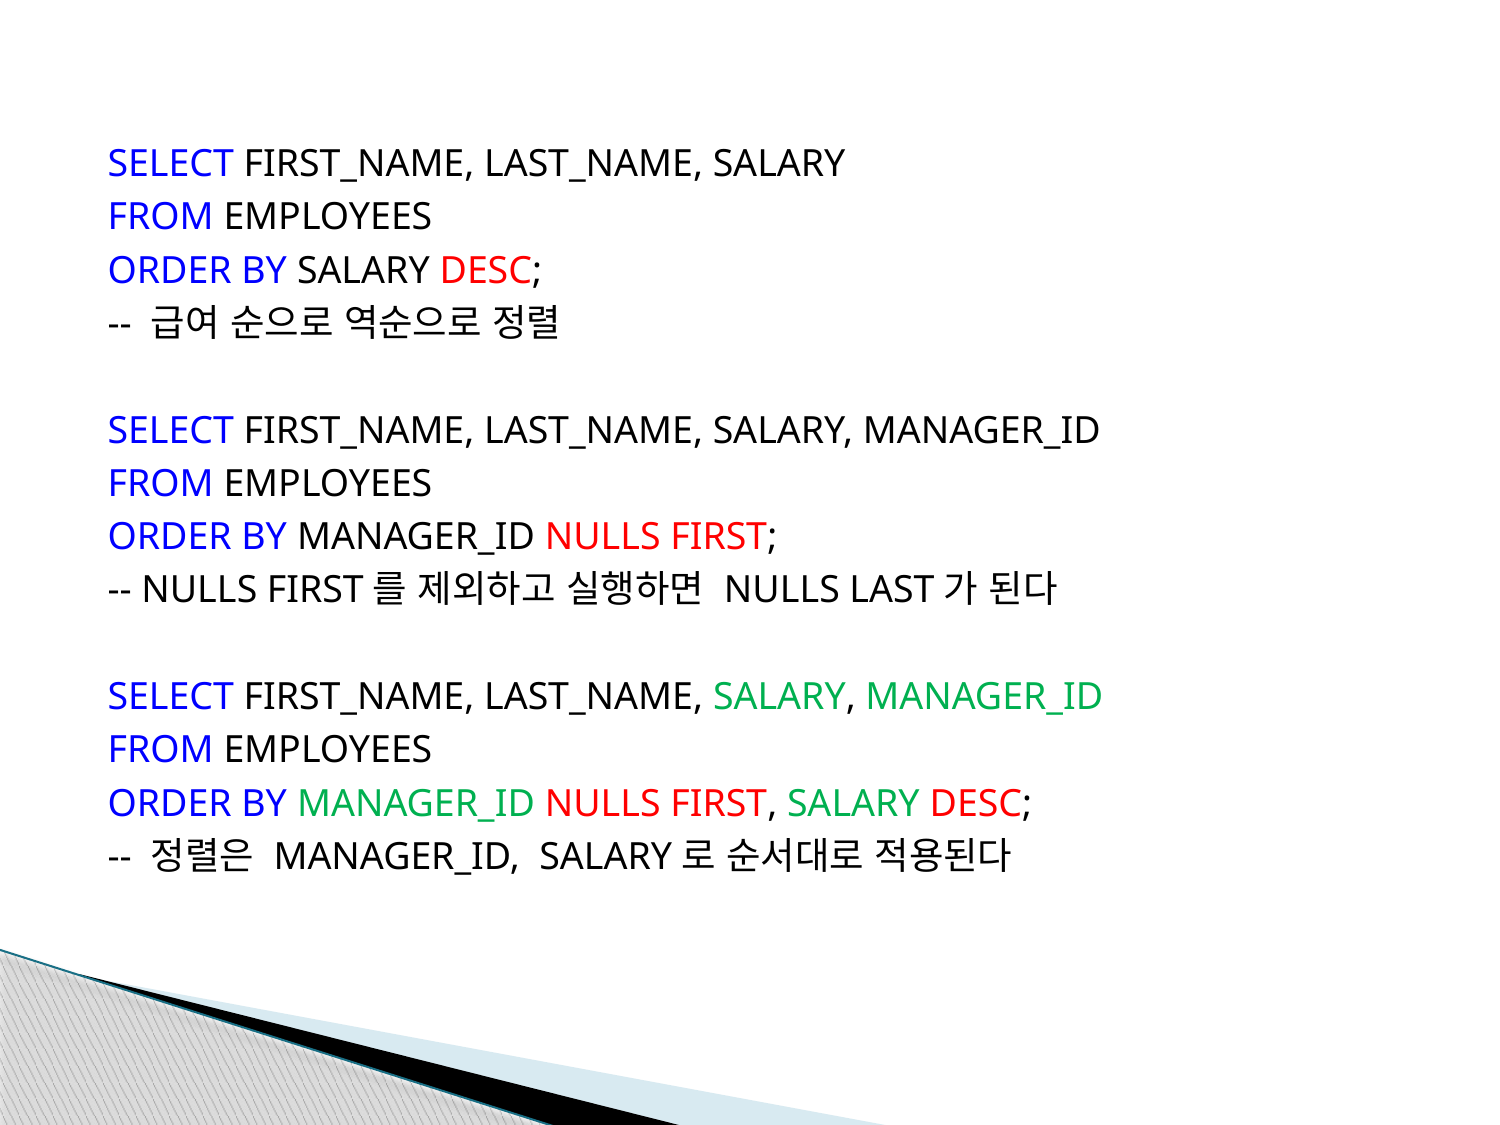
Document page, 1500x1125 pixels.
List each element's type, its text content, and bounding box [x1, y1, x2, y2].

list SELECT FIRST_NAME, LAST_NAME, SALARY FROM EMPLOYEES ORDER BY SALARY DESC; -- 급여 순으로 역순으로 정렬 SELECT FIRST_NAME, LAST_NAME, SALARY, MANAGER_ID FROM EMPLOYEES ORDER BY MANAGER_ID NULLS FIRST; -- NULLS FIRST를 제외하고 실행하면 NULLS LAST가 된다 SELECT FIRST_NAME, LAST_NAME, SALARY, MANAGER_ID FROM EMPLOYEES ORDER BY MANAGER_ID NULLS FIRST, SALARY DESC; -- 정렬은 MANAGER_ID, SALARY로 순서대로 적용된다 [75, 78, 1425, 986]
